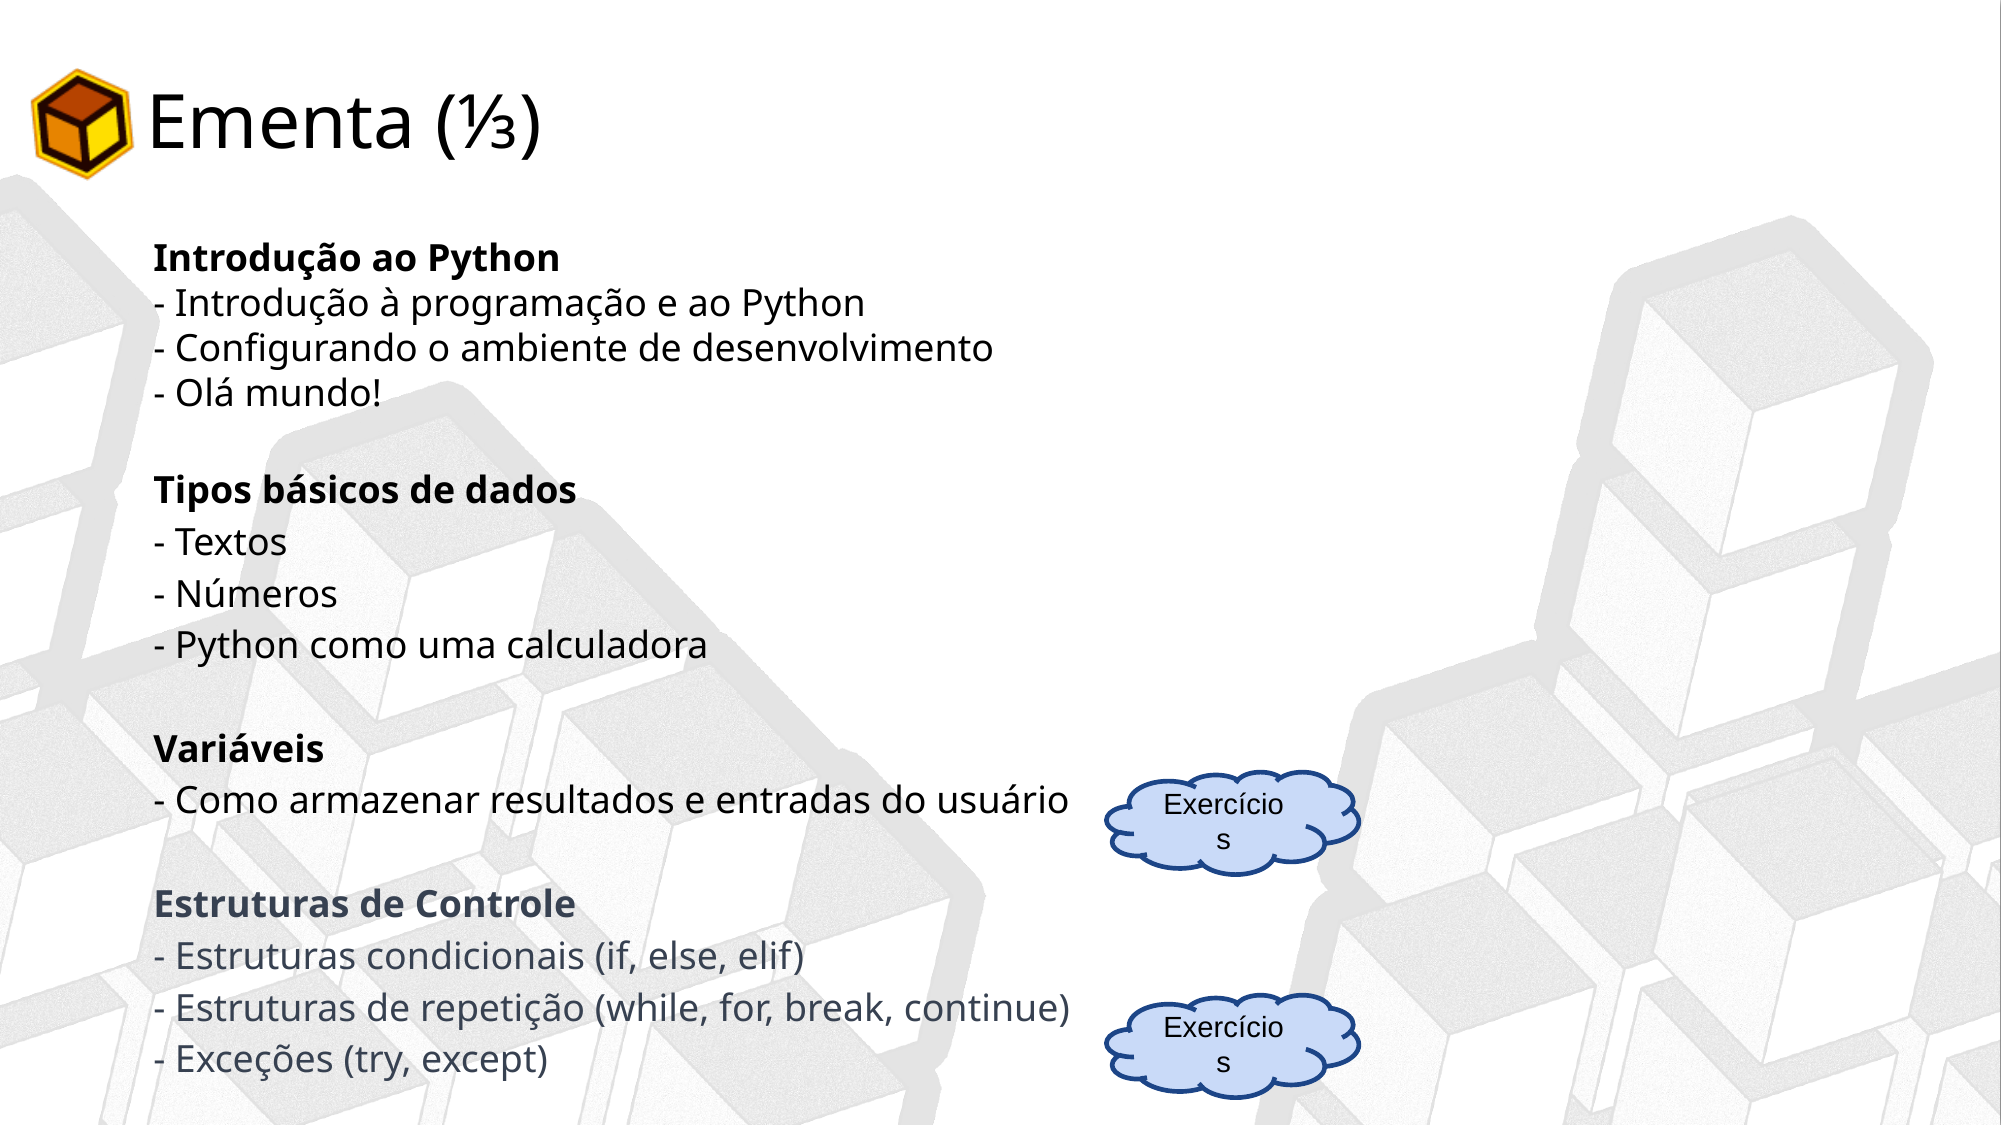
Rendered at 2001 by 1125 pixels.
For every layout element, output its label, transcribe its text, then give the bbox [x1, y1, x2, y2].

text_box Exercícios [1106, 772, 1359, 875]
title Ementa (⅓) [131, 42, 1147, 207]
text_box Exercícios [1106, 995, 1359, 1098]
text_box Introdução ao Python - Introdução à programação e ao Python - Configurando o ambiente de desenvolvimento - Olá mundo! Tipos básicos de dados - Textos - Números - Python como uma calculadora Variáveis - Como armazenar resultados e entradas do usuário Estruturas de Controle - Estruturas condicionais (if, else, elif) - Estruturas de repetição (while, for, break, continue) - Exceções (try, except) [138, 219, 1644, 1096]
picture [0, 0, 2001, 1125]
